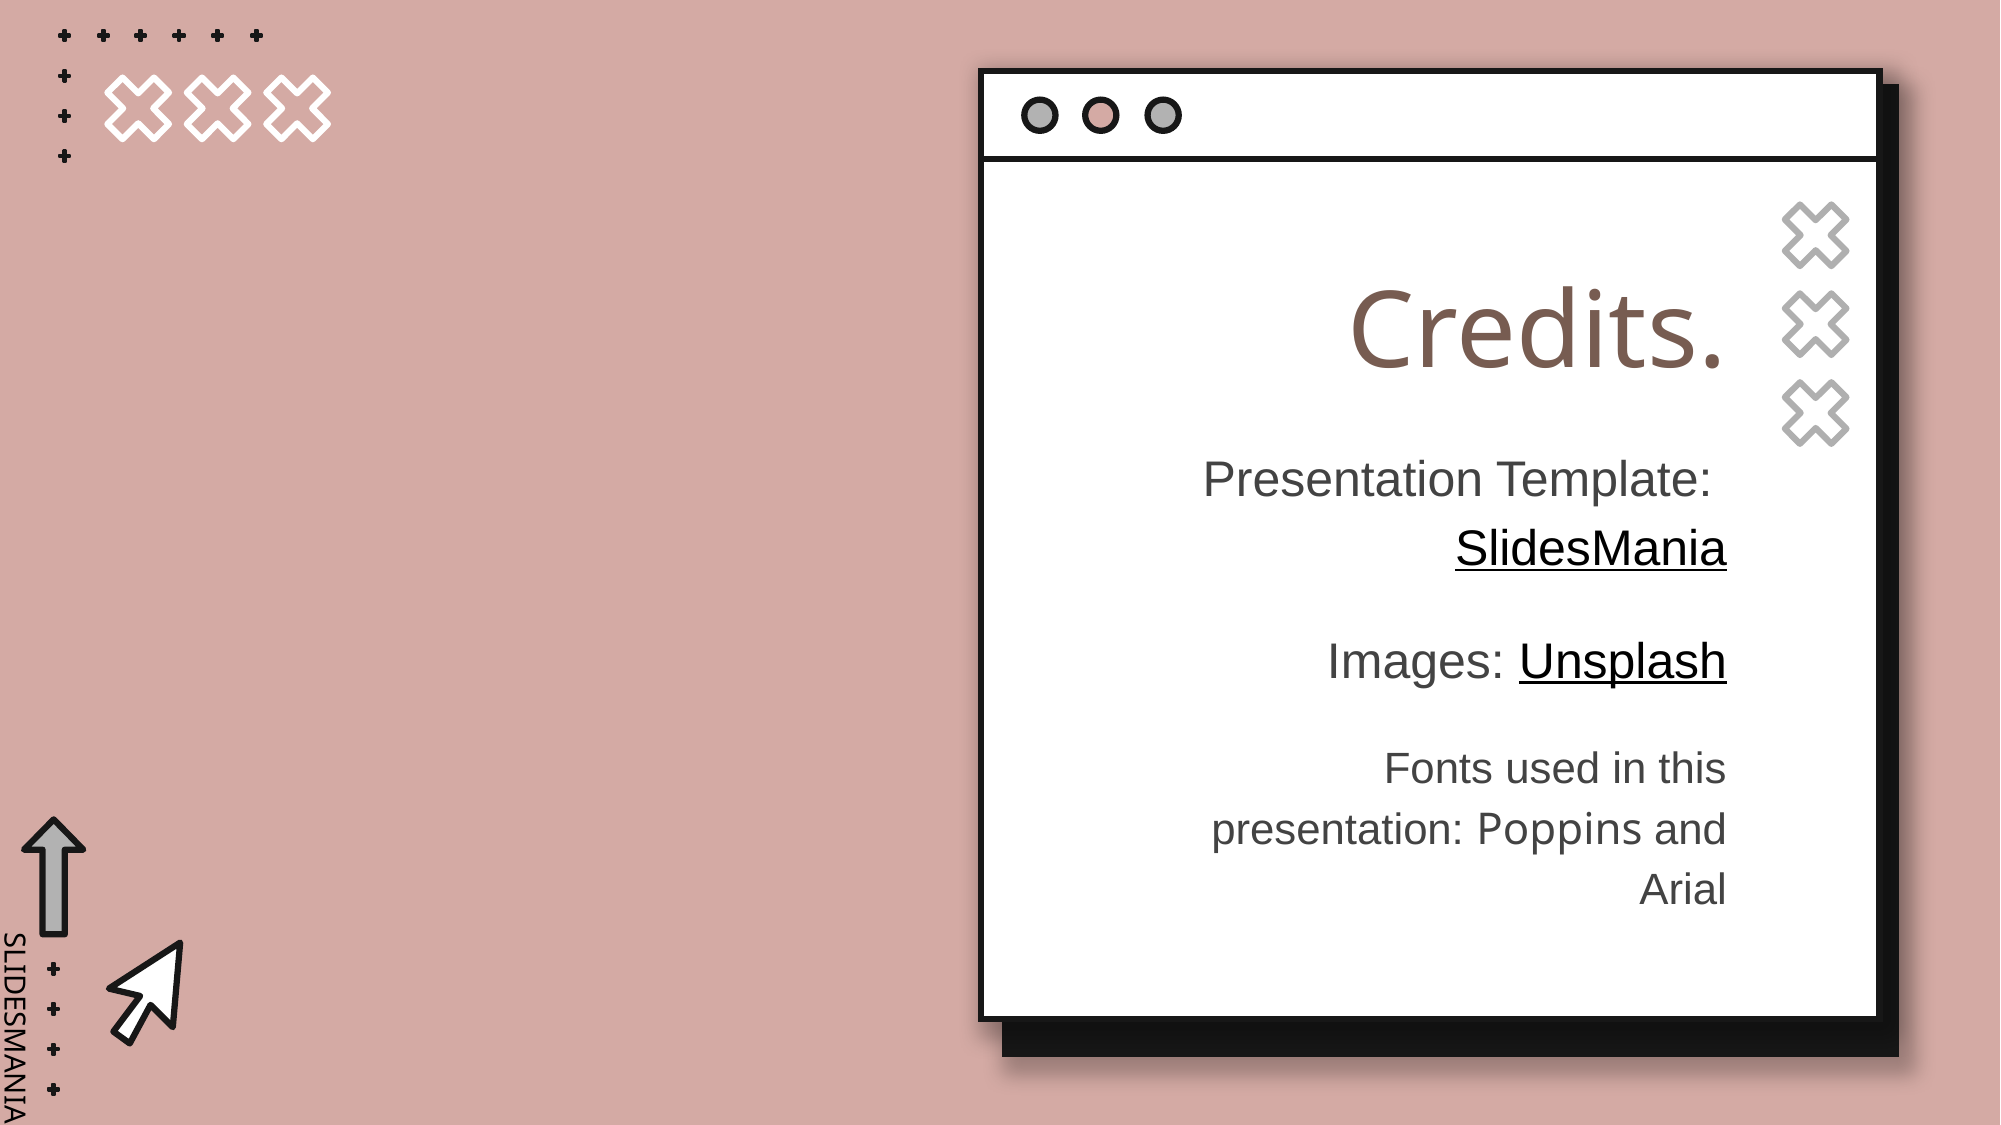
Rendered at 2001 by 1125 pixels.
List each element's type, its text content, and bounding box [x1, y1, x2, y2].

list Presentation Template: SlidesMania Images: Unsplash Fonts used in this presentation: Poppins and Arial [1106, 417, 1747, 928]
title Credits. [1106, 241, 1747, 367]
